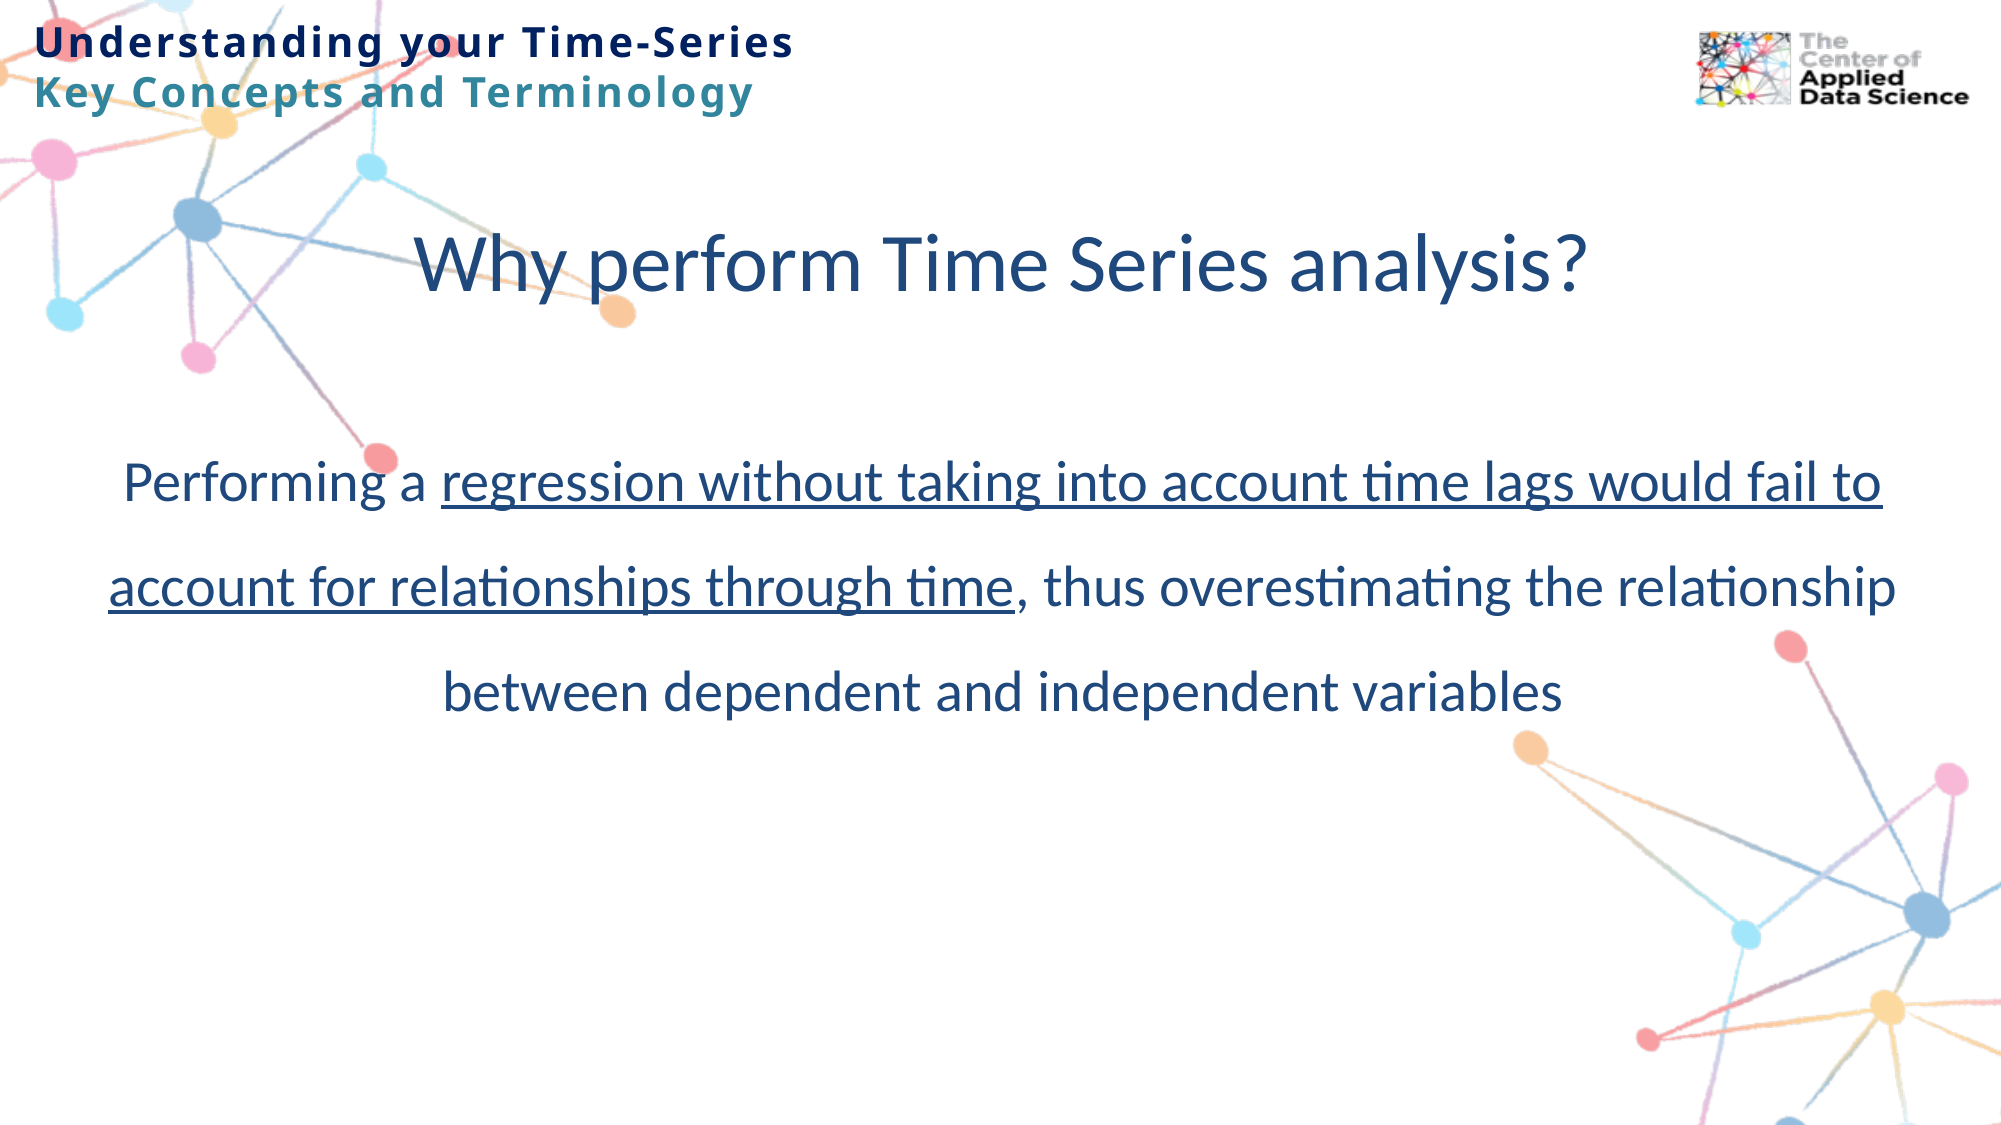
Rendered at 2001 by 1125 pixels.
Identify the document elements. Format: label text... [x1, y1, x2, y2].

text_box Understanding your Time-Series Key Concepts and Terminology [31, 16, 1493, 117]
text_box Why perform Time Series analysis? Performing a regression without taking into account time lags would fail to account for relationships through time, thus overestimating the relationship between dependent and independent variables [31, 200, 1975, 1000]
picture [1684, 19, 1982, 120]
